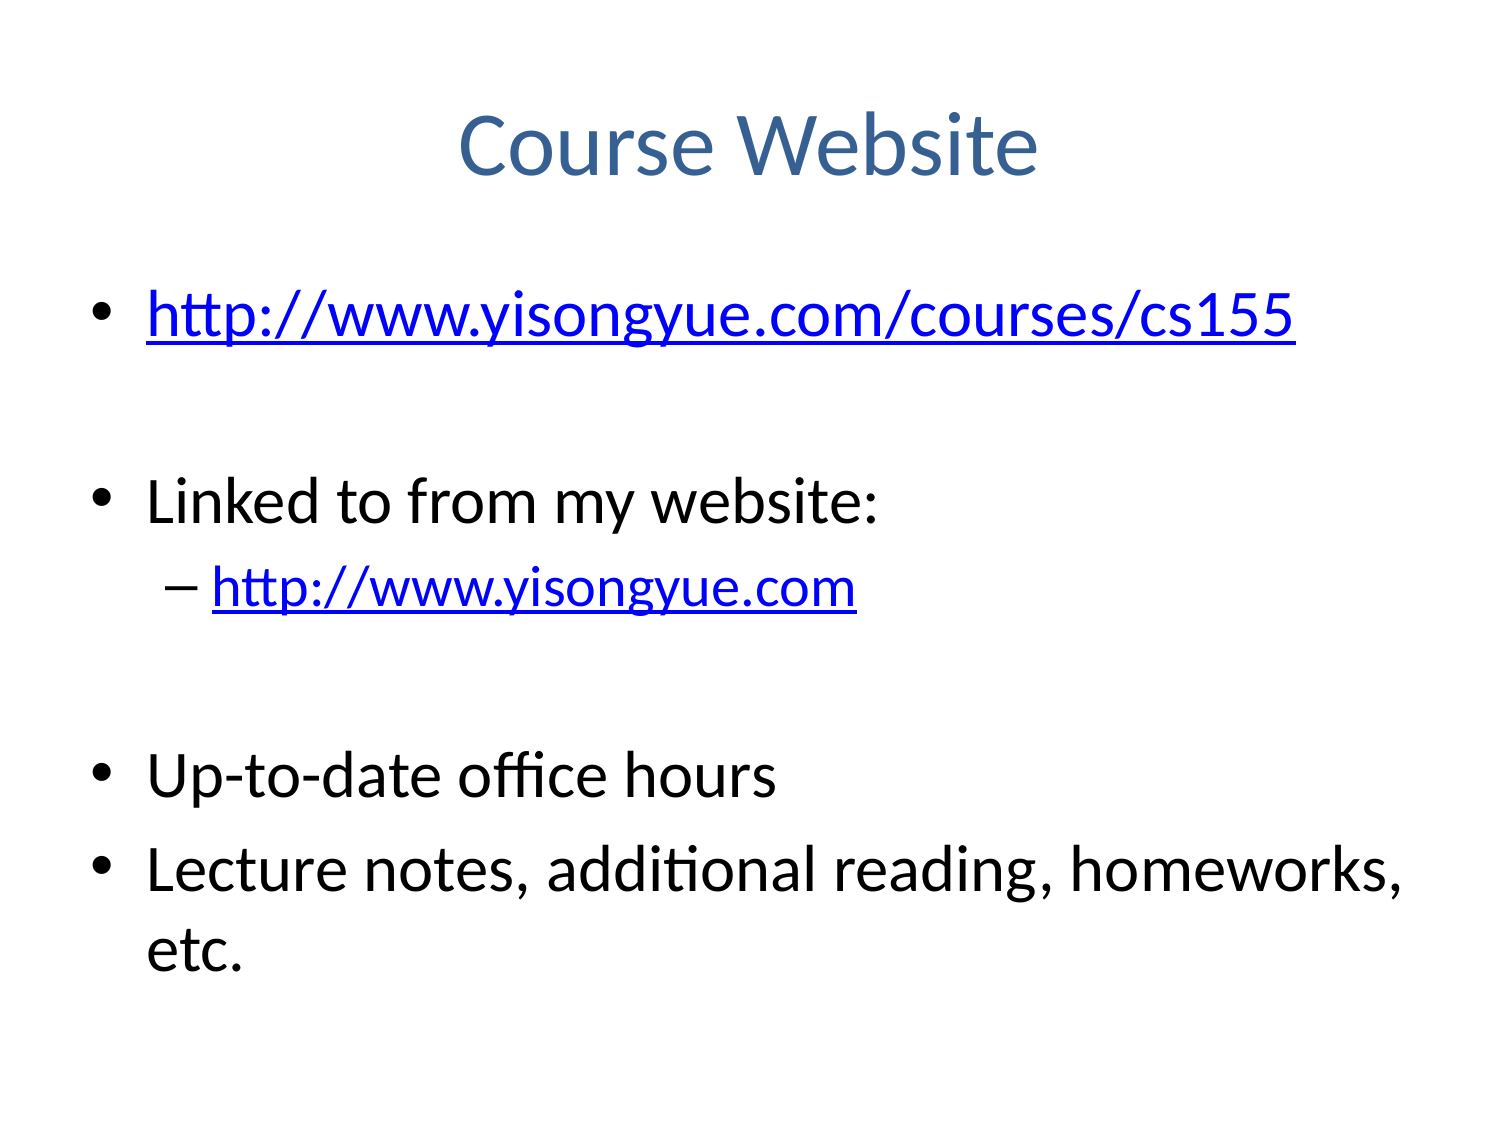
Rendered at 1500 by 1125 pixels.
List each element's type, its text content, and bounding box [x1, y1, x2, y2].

title Course Website [75, 45, 1425, 233]
list http://www.yisongyue.com/courses/cs155 Linked to from my website: http://www.yisongyue.com Up-to-date office hours Lecture notes, additional reading, homeworks, etc. [75, 262, 1425, 1005]
